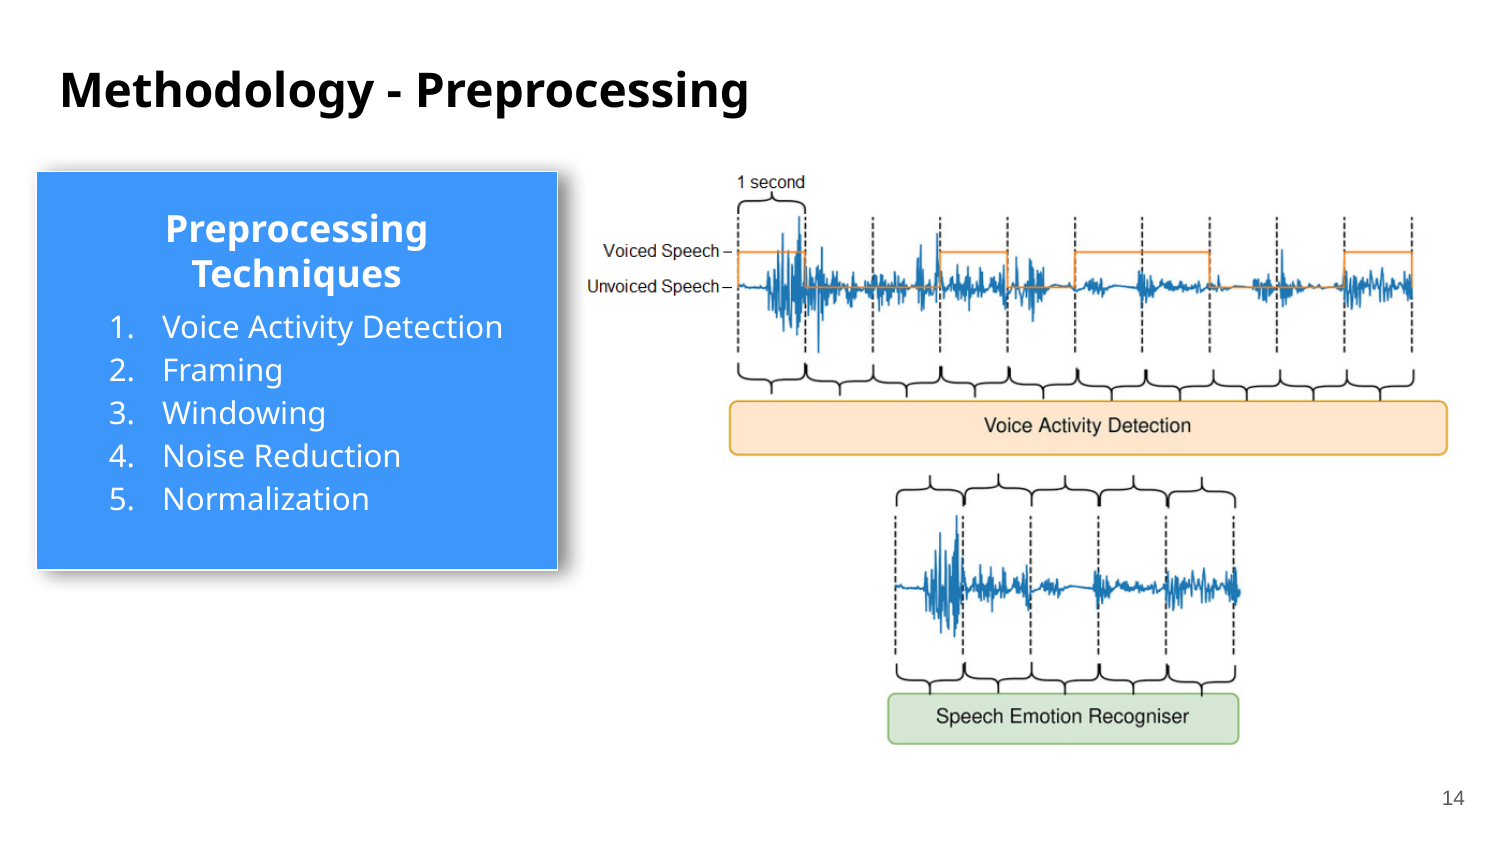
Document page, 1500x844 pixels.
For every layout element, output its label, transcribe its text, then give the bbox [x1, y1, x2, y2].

title Methodology - Preprocessing [43, 44, 782, 139]
slide_number 14 [1389, 764, 1480, 830]
text_box [36, 171, 558, 570]
text_box Preprocessing Techniques [56, 189, 538, 310]
text_box Voice Activity Detection Framing Windowing Noise Reduction Normalization [72, 310, 538, 521]
picture [584, 171, 1453, 748]
